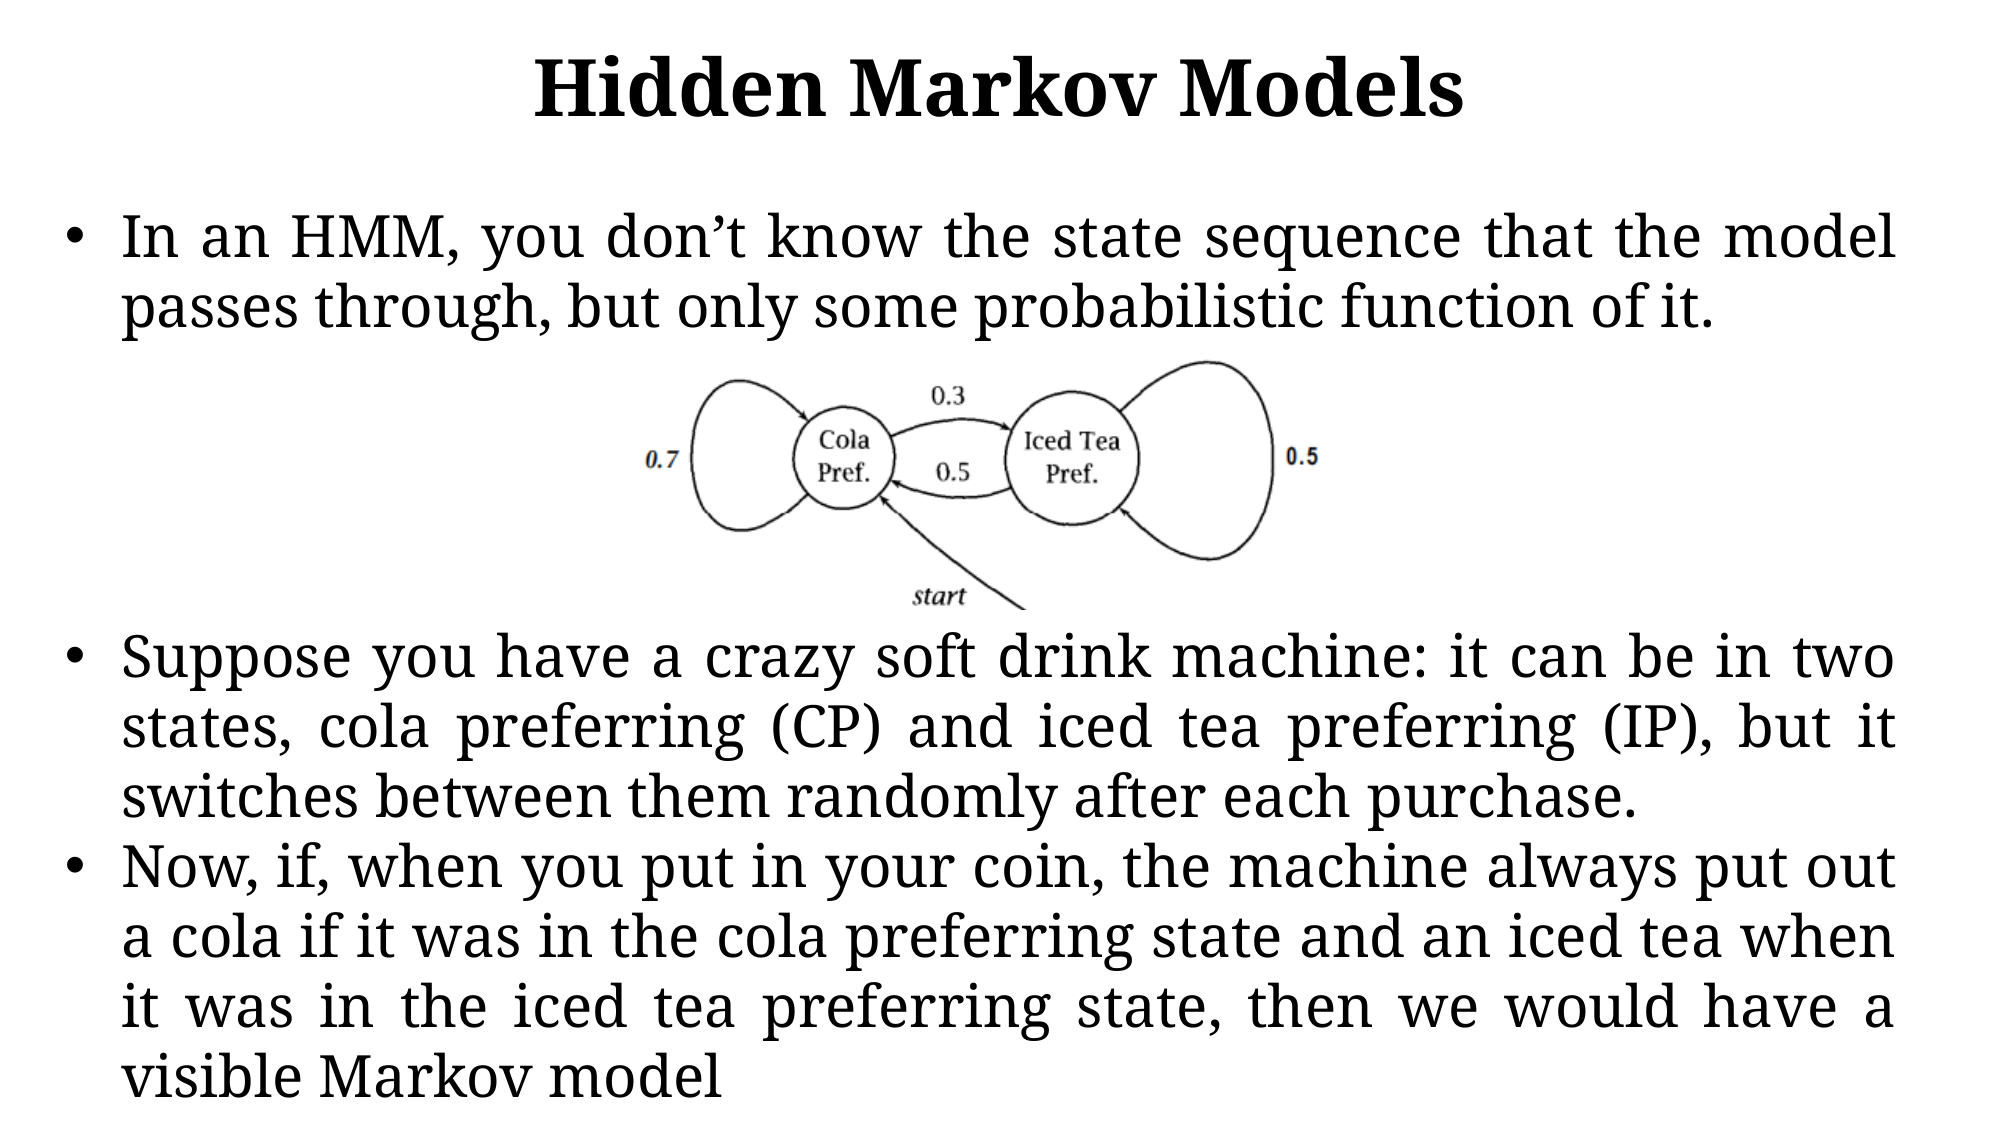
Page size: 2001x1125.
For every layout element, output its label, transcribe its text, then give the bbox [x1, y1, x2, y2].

title Hidden Markov Models [0, 42, 2000, 140]
picture [614, 341, 1349, 610]
text_box In an HMM, you don’t know the state sequence that the model passes through, but only some probabilistic function of it. Suppose you have a crazy soft drink machine: it can be in two states, cola preferring (CP) and iced tea preferring (IP), but it switches between them randomly after each purchase. Now, if, when you put in your coin, the machine always put out a cola if it was in the cola preferring state and an iced tea when it was in the iced tea preferring state, then we would have a visible Markov model [49, 192, 1913, 1117]
